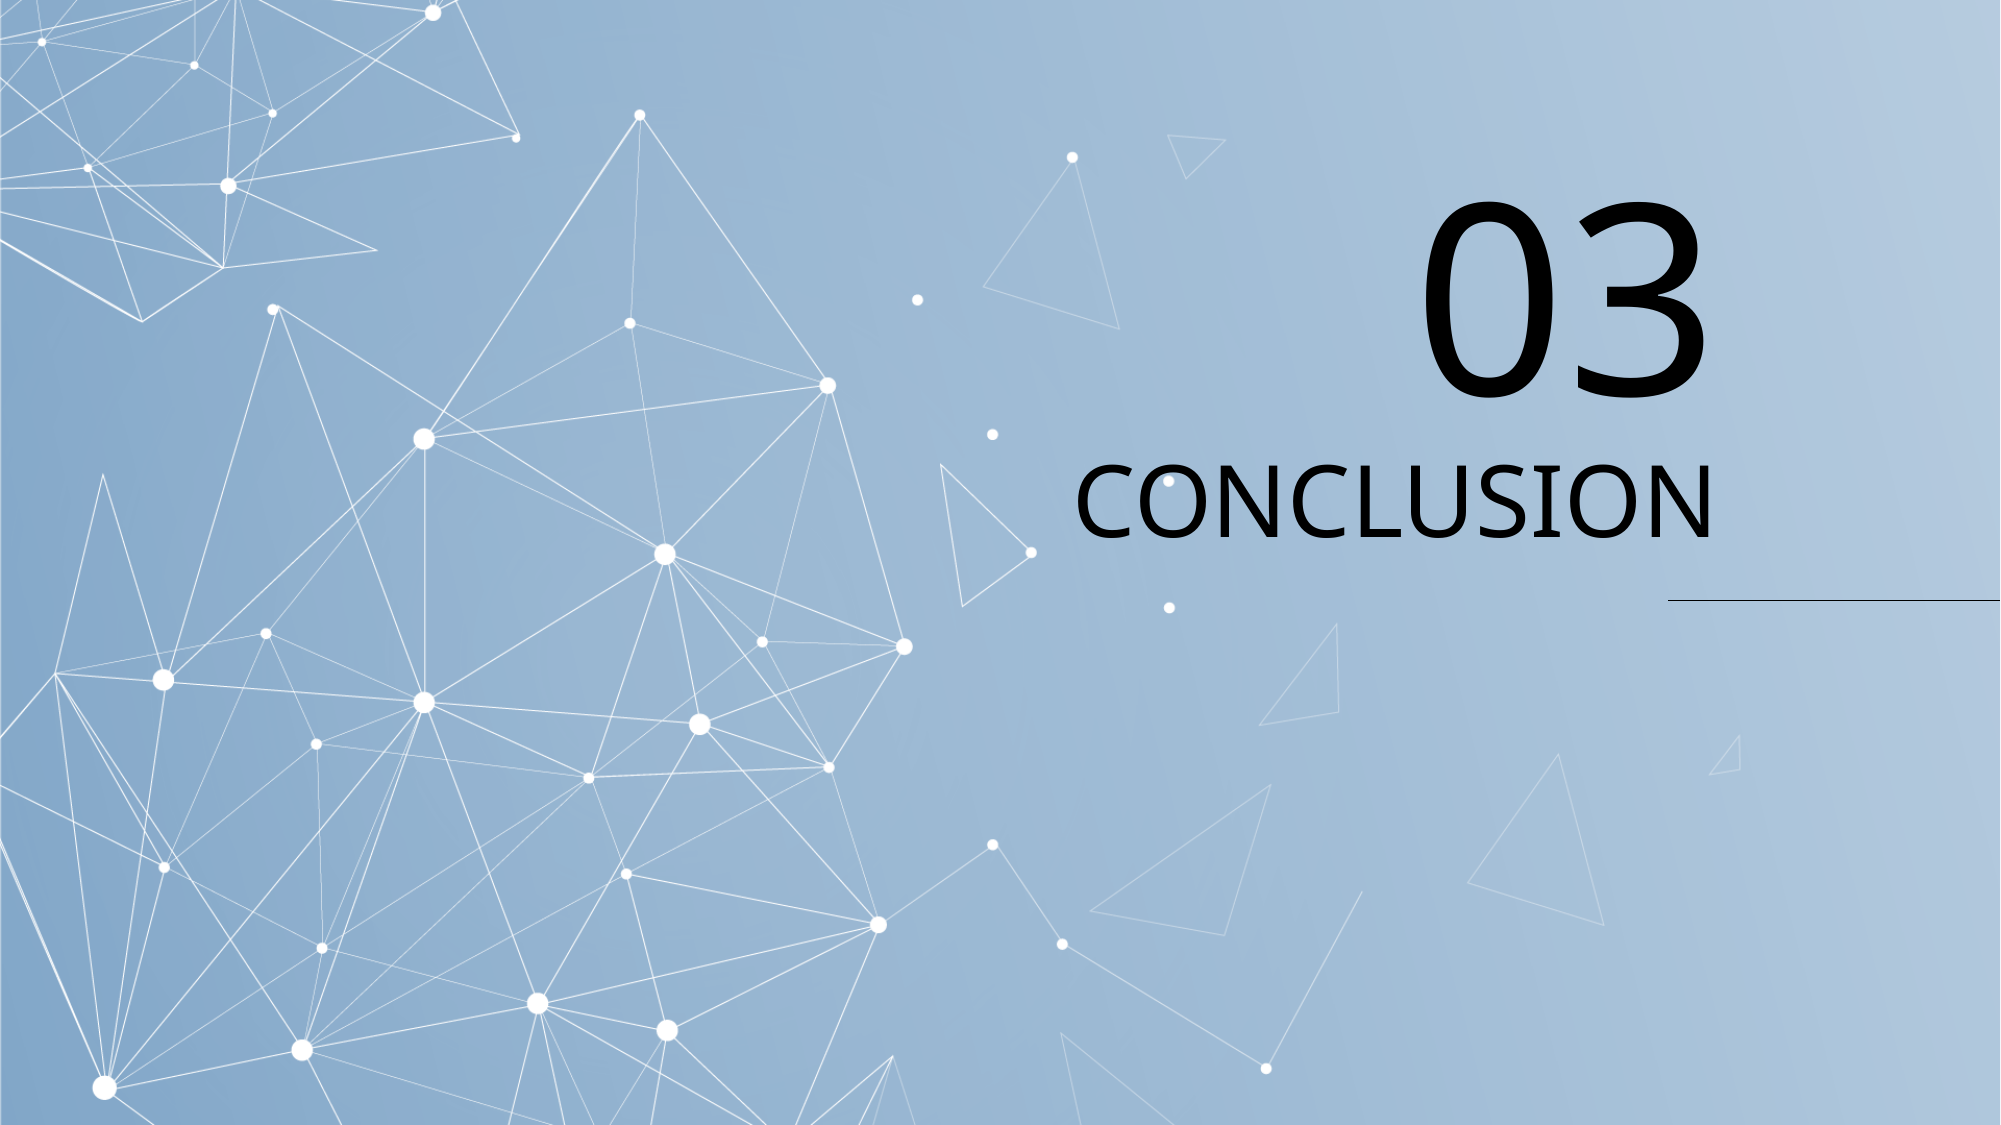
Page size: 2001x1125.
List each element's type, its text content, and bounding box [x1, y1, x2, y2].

title 03 [1087, 226, 1739, 392]
title CONCLUSION [602, 294, 1739, 715]
